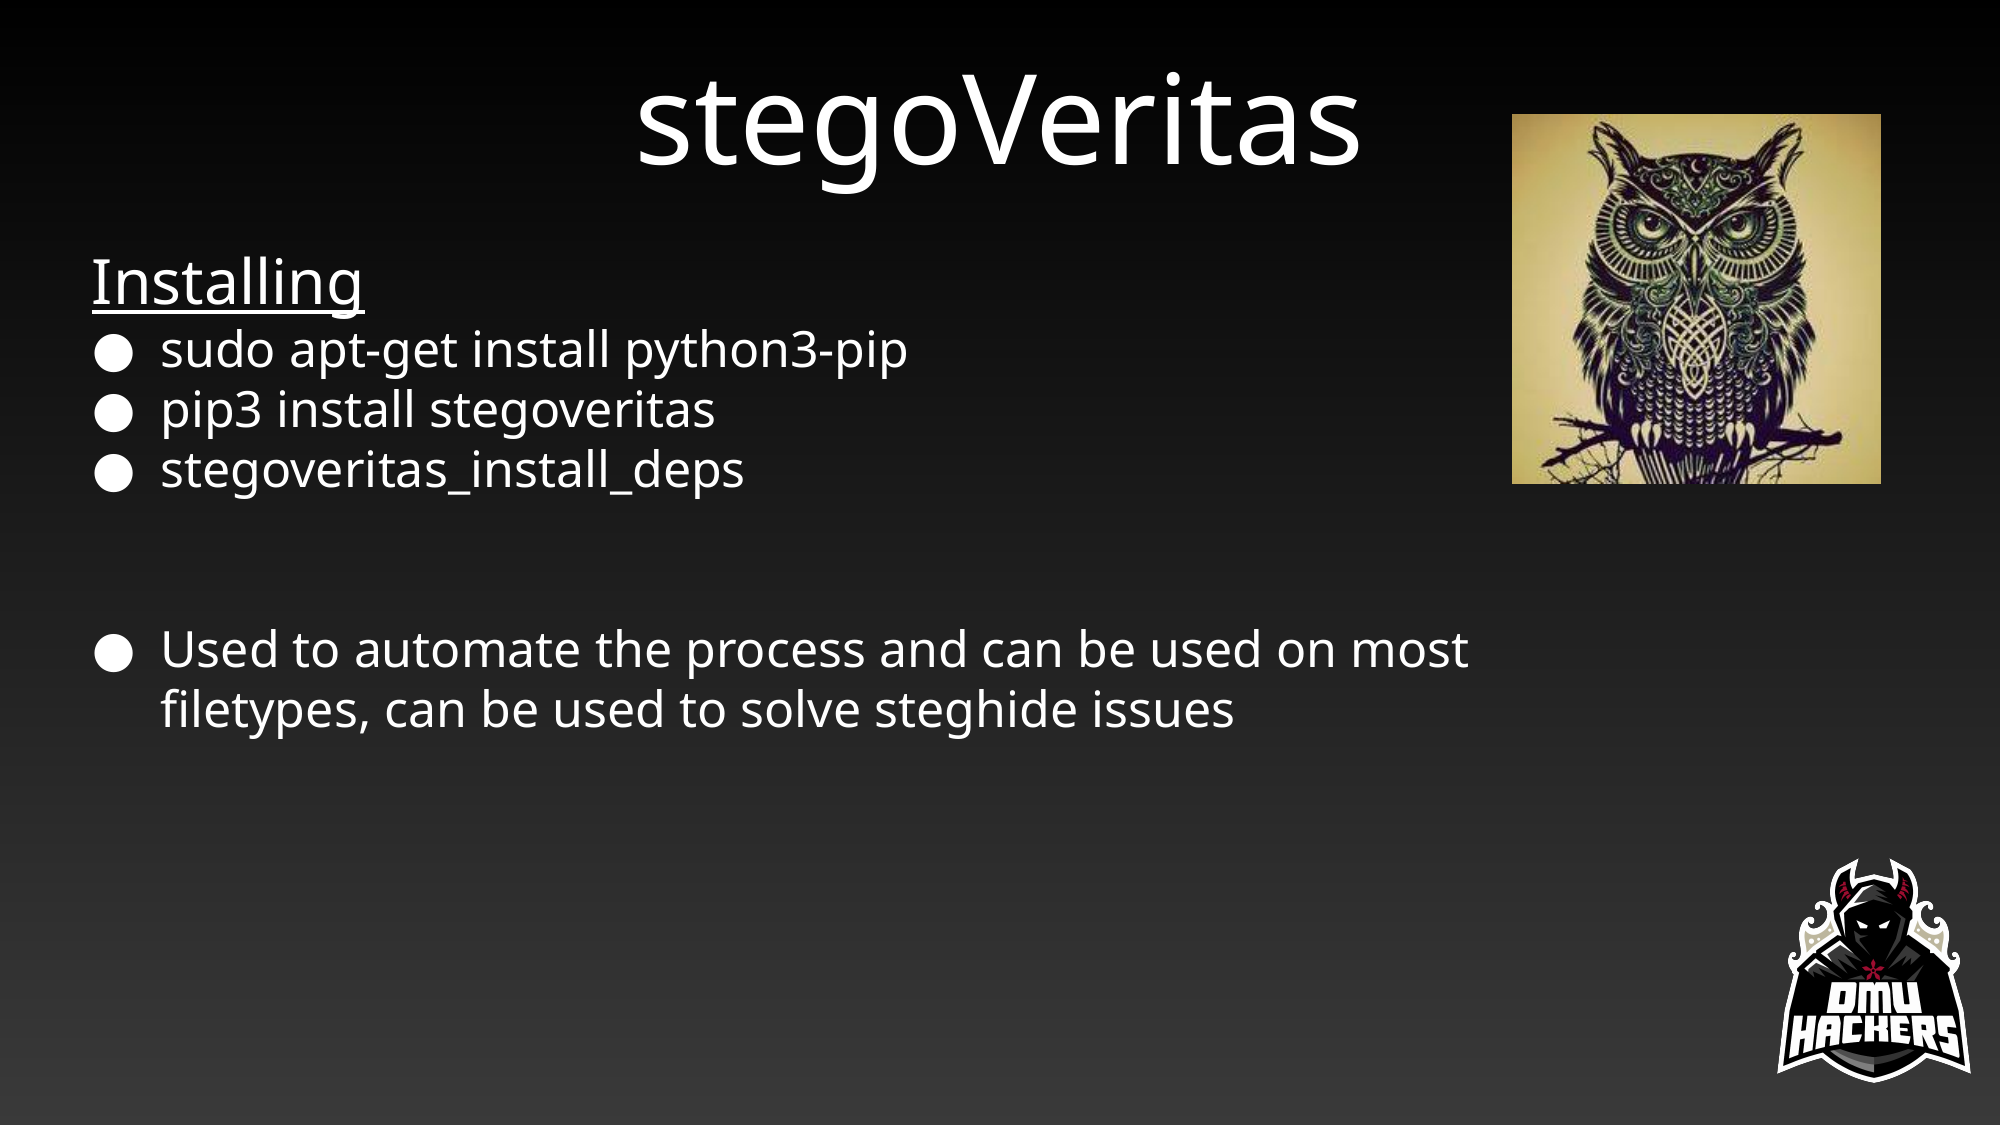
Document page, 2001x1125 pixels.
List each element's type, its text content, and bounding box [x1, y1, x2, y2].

picture [1777, 858, 1971, 1083]
text_box stegoVeritas [31, 23, 1969, 206]
picture [1511, 114, 1881, 484]
text_box Installing sudo apt-get install python3-pip pip3 install stegoveritas stegoveritas_install_deps Used to automate the process and can be used on most filetypes, can be used to solve steghide issues [70, 227, 1585, 998]
